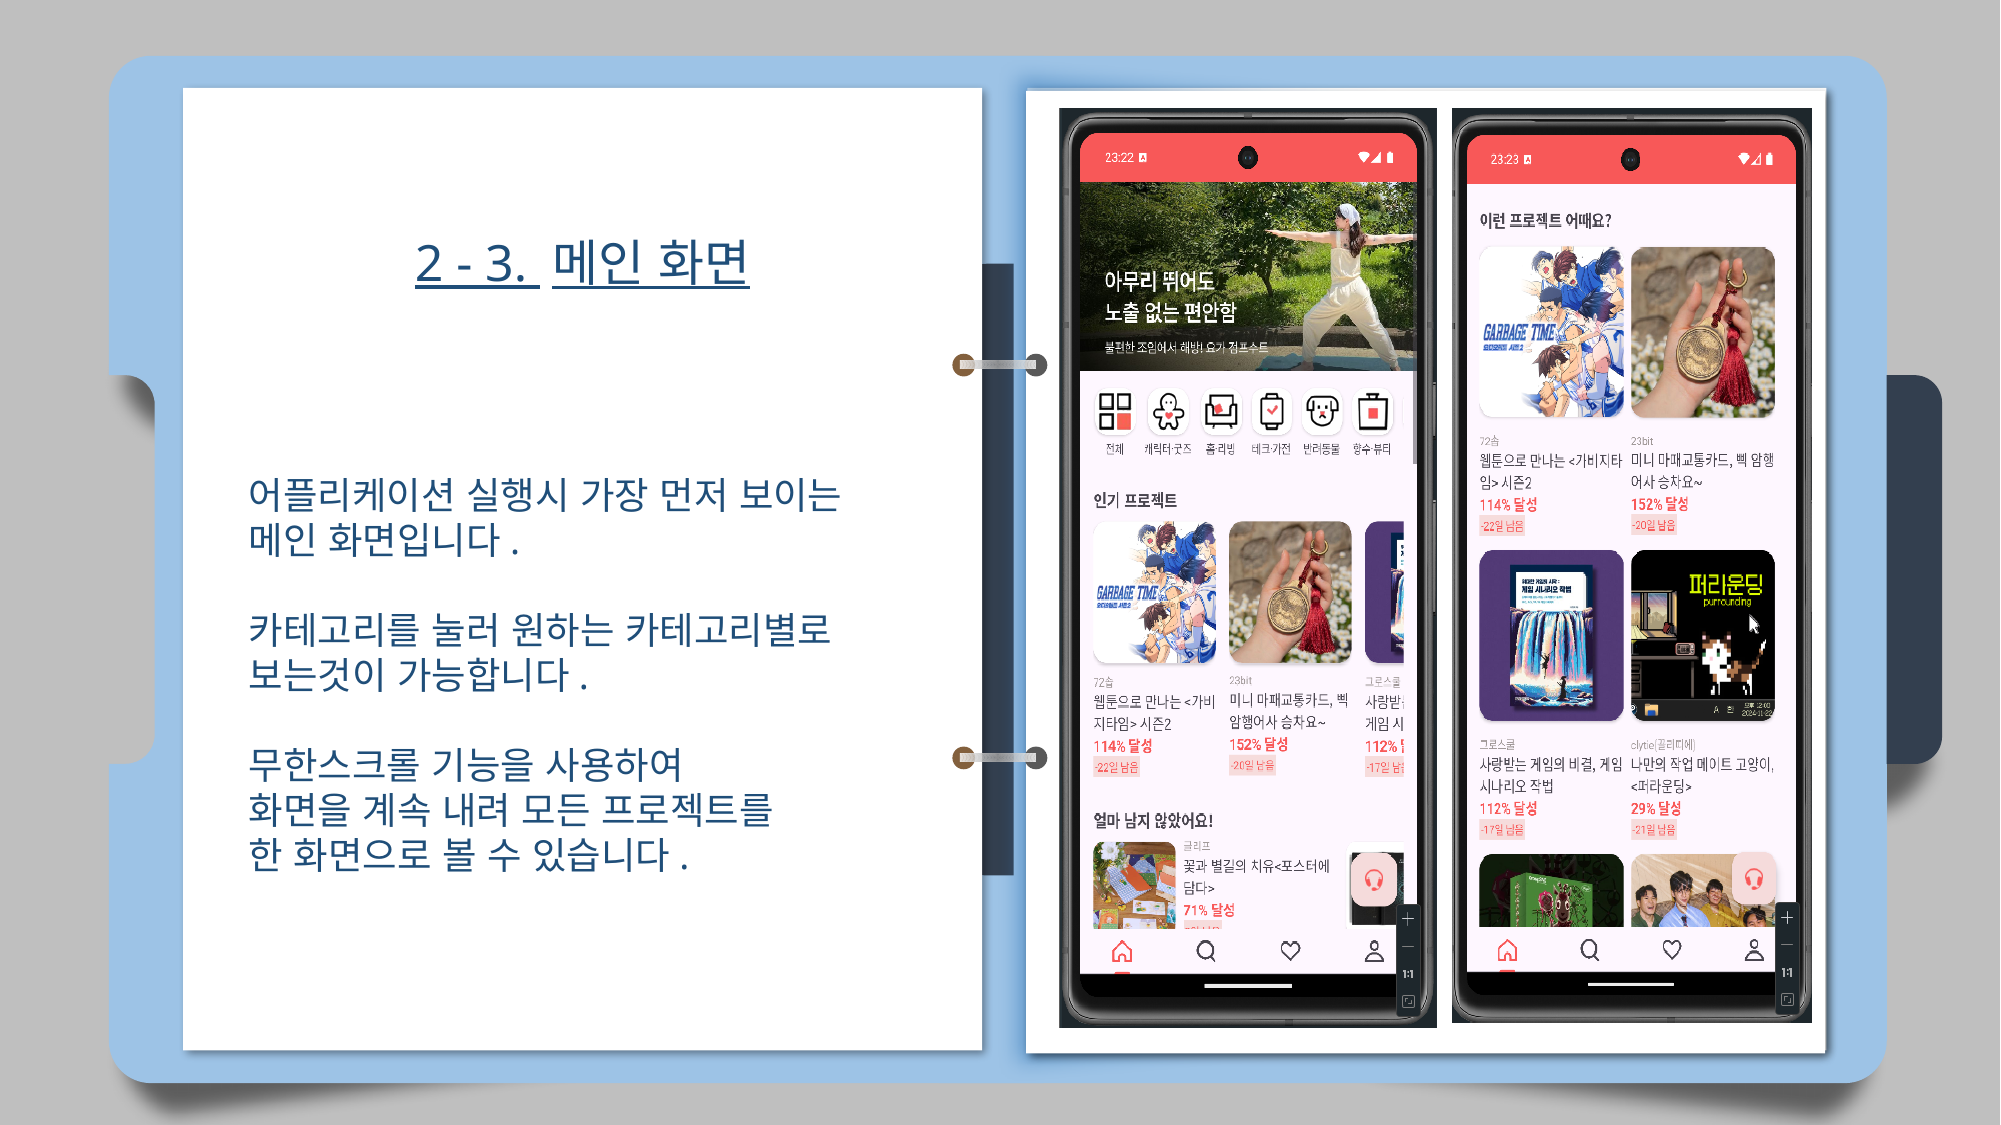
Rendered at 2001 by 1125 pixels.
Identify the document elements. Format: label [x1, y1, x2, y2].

text_box [99, 55, 1954, 1116]
picture [1452, 108, 1812, 1023]
picture [1059, 108, 1437, 1028]
